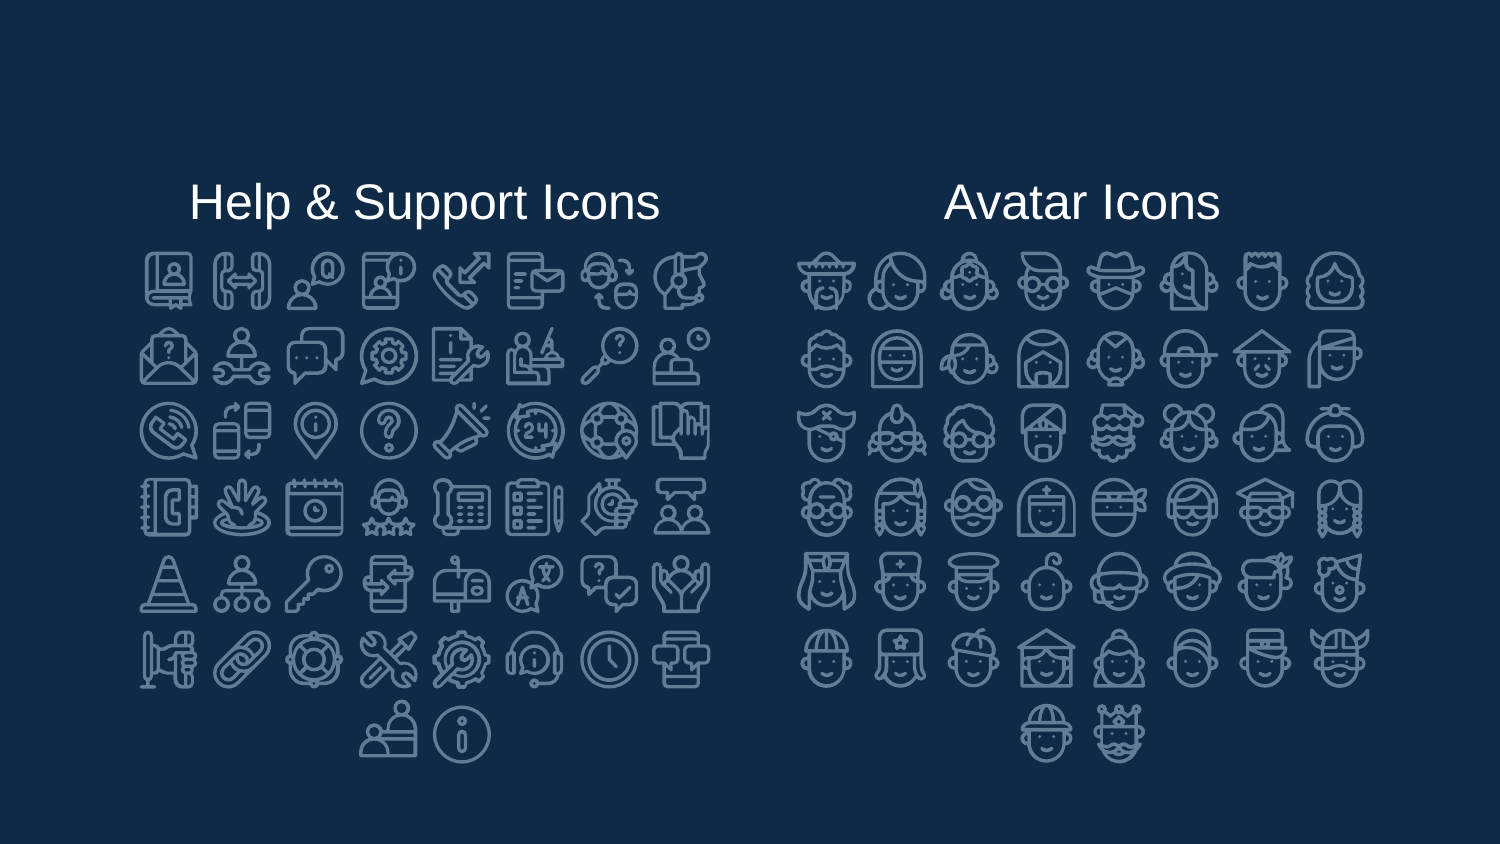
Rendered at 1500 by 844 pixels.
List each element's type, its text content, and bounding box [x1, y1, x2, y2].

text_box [873, 628, 928, 689]
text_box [1016, 328, 1070, 389]
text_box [1239, 628, 1292, 688]
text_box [431, 251, 491, 311]
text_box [873, 477, 927, 537]
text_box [1016, 477, 1077, 538]
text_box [1091, 477, 1148, 538]
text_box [139, 401, 199, 461]
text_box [432, 705, 492, 764]
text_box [505, 554, 564, 614]
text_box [1089, 551, 1150, 612]
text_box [505, 630, 564, 689]
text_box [798, 477, 855, 538]
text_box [1313, 553, 1366, 613]
text_box [359, 699, 418, 758]
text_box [870, 328, 924, 389]
text_box [362, 555, 414, 613]
text_box [139, 555, 198, 613]
text_box [653, 251, 709, 310]
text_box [144, 251, 193, 311]
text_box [800, 628, 853, 689]
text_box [1236, 251, 1289, 312]
title Help & Support Icons [139, 154, 711, 234]
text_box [139, 326, 199, 386]
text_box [1159, 251, 1220, 311]
text_box [1090, 403, 1145, 463]
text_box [286, 326, 345, 386]
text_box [1307, 329, 1364, 389]
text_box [1093, 703, 1146, 764]
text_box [942, 403, 997, 463]
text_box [939, 251, 1000, 312]
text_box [1237, 551, 1294, 612]
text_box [1162, 551, 1223, 612]
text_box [1020, 703, 1073, 763]
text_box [653, 477, 711, 535]
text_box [1305, 251, 1365, 311]
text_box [432, 554, 492, 614]
text_box [213, 478, 272, 537]
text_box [285, 477, 345, 537]
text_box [1159, 403, 1220, 463]
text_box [796, 551, 857, 612]
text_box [1020, 403, 1067, 463]
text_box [1016, 628, 1077, 688]
text_box [651, 401, 710, 460]
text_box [1093, 628, 1146, 688]
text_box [212, 401, 272, 460]
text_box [1309, 628, 1370, 689]
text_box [361, 251, 417, 311]
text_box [506, 251, 565, 311]
text_box [432, 630, 491, 689]
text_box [796, 251, 857, 311]
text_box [580, 554, 639, 614]
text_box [1020, 551, 1073, 612]
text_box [432, 477, 492, 537]
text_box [579, 326, 639, 386]
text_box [431, 401, 491, 460]
text_box [652, 630, 711, 689]
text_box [359, 326, 419, 386]
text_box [1316, 479, 1363, 539]
text_box [212, 327, 271, 386]
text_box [1086, 330, 1146, 387]
text_box [139, 630, 198, 689]
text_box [212, 251, 272, 311]
text_box [213, 630, 272, 689]
text_box [506, 326, 565, 386]
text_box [873, 551, 927, 612]
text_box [1231, 328, 1293, 389]
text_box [1166, 628, 1219, 688]
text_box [800, 329, 853, 389]
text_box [431, 326, 492, 386]
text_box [1232, 403, 1293, 463]
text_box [293, 401, 339, 460]
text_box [1305, 403, 1366, 463]
text_box [285, 630, 344, 689]
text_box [139, 477, 199, 537]
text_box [286, 251, 346, 311]
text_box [505, 477, 565, 537]
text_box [796, 403, 857, 463]
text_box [361, 477, 416, 537]
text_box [867, 251, 927, 311]
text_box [359, 401, 419, 460]
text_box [947, 551, 1000, 612]
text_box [1085, 250, 1147, 311]
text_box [1016, 251, 1070, 311]
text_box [580, 478, 639, 537]
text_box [1159, 328, 1220, 389]
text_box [947, 627, 1000, 688]
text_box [580, 630, 639, 689]
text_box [506, 401, 566, 461]
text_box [939, 332, 1000, 385]
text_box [1166, 477, 1219, 537]
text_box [284, 554, 345, 614]
text_box [651, 555, 711, 614]
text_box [866, 403, 928, 463]
text_box [213, 555, 271, 613]
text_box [943, 477, 1004, 538]
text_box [358, 630, 420, 689]
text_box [652, 326, 711, 386]
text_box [1235, 477, 1295, 537]
title Avatar Icons [797, 154, 1369, 234]
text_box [579, 251, 639, 311]
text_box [579, 401, 639, 461]
